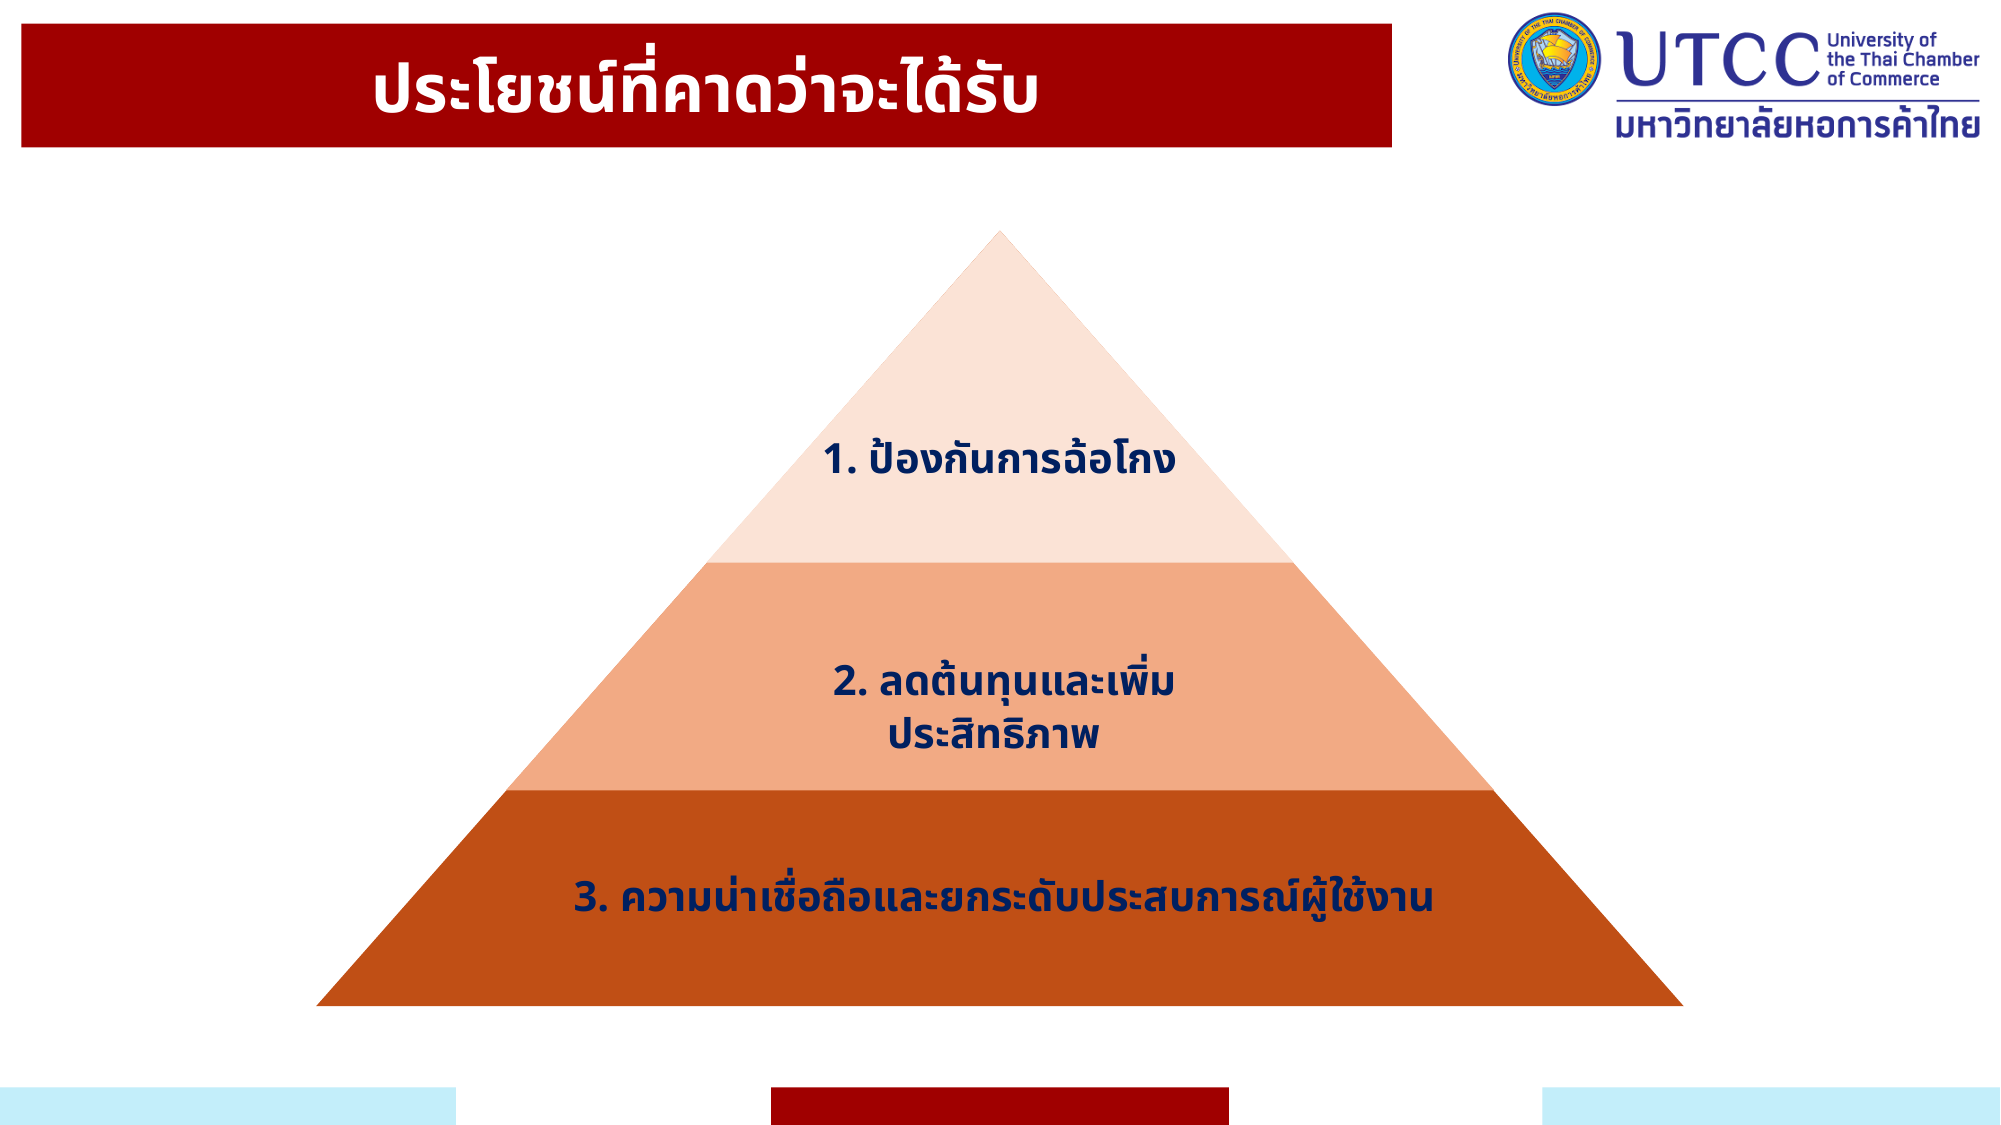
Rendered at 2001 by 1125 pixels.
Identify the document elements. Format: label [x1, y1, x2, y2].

text_box [0, 0, 2000, 1125]
